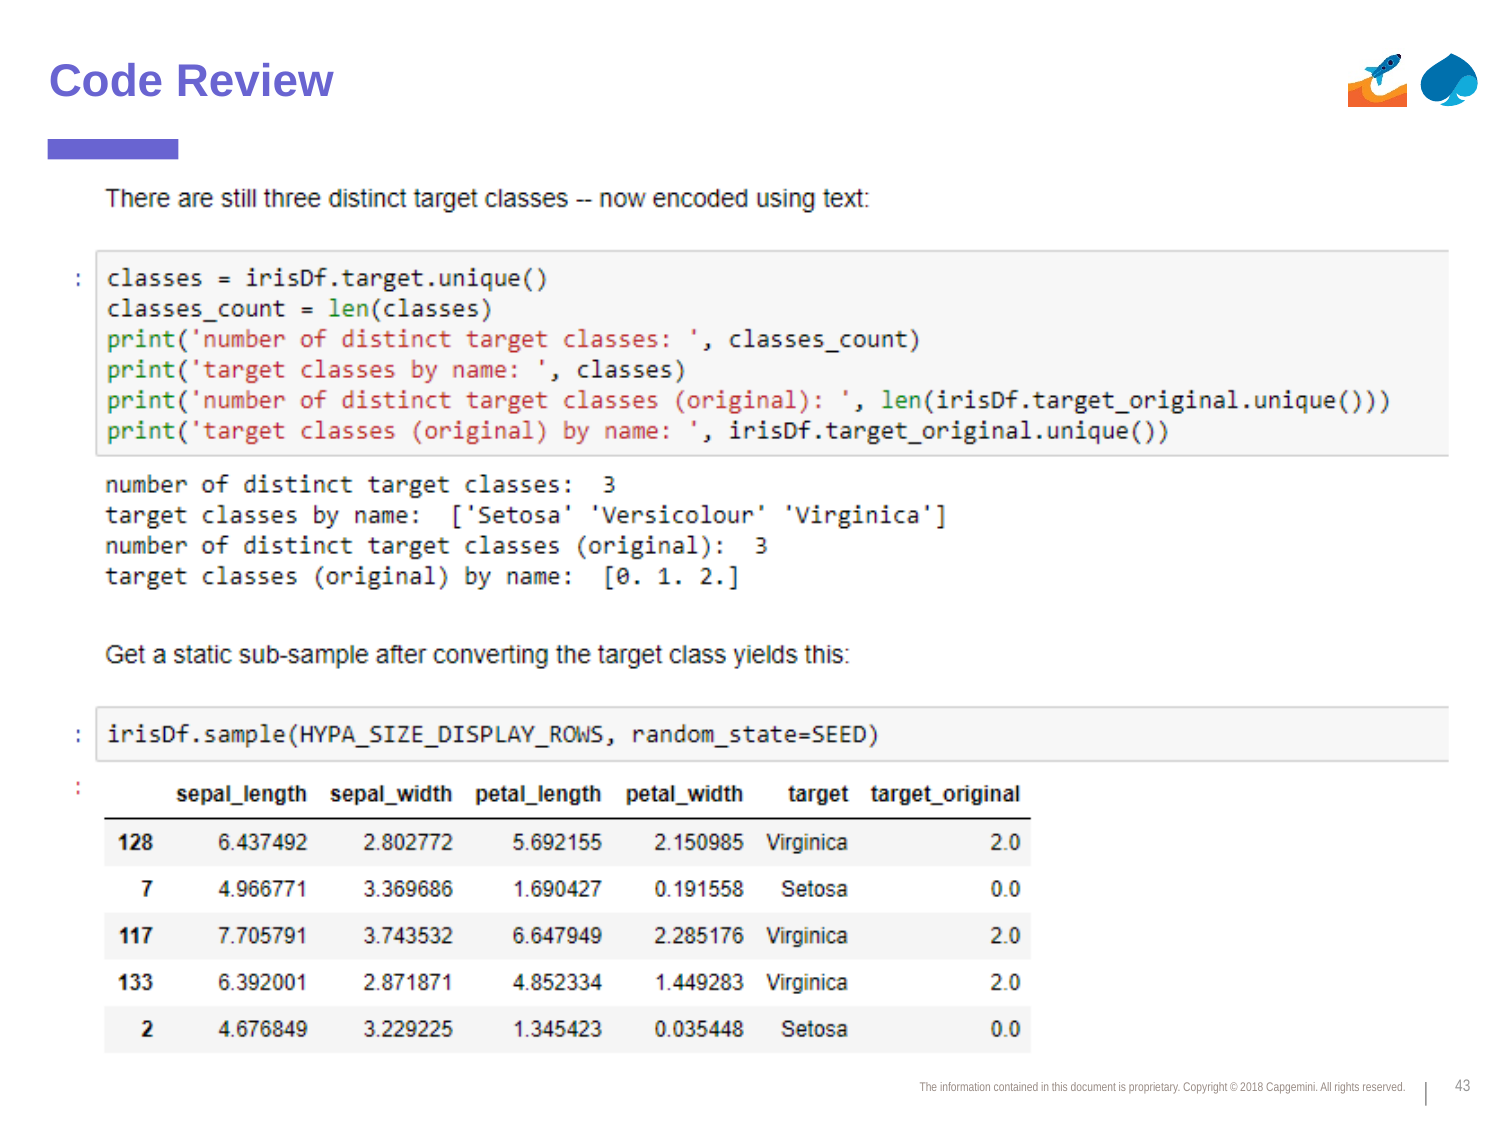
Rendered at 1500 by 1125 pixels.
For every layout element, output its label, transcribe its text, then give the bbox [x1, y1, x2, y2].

title Code Review [0, 0, 1500, 161]
picture [76, 184, 1450, 1083]
